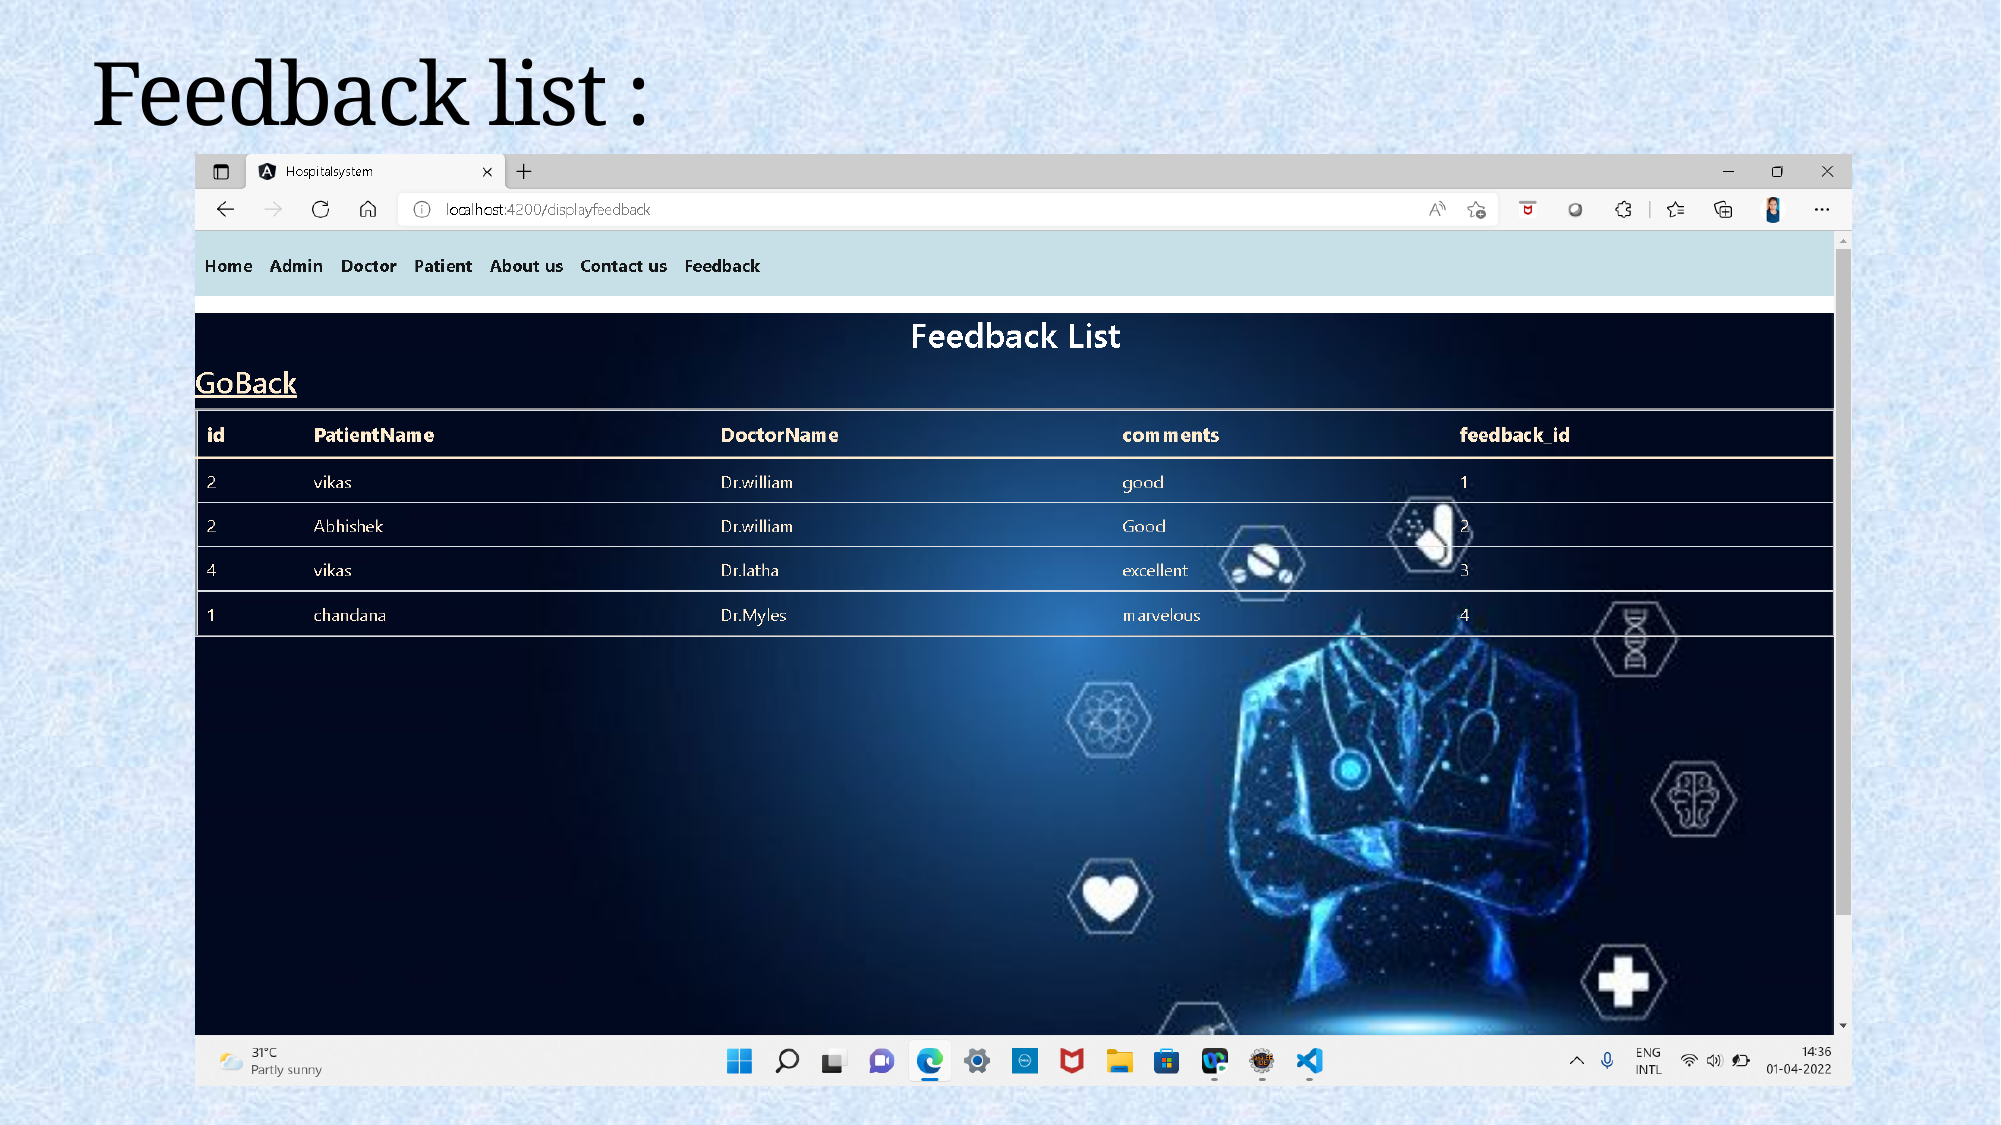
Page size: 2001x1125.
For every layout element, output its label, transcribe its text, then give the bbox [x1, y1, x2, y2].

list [199, 158, 1849, 1081]
picture [0, 0, 2001, 1125]
title Feedback list : [77, 0, 1878, 150]
